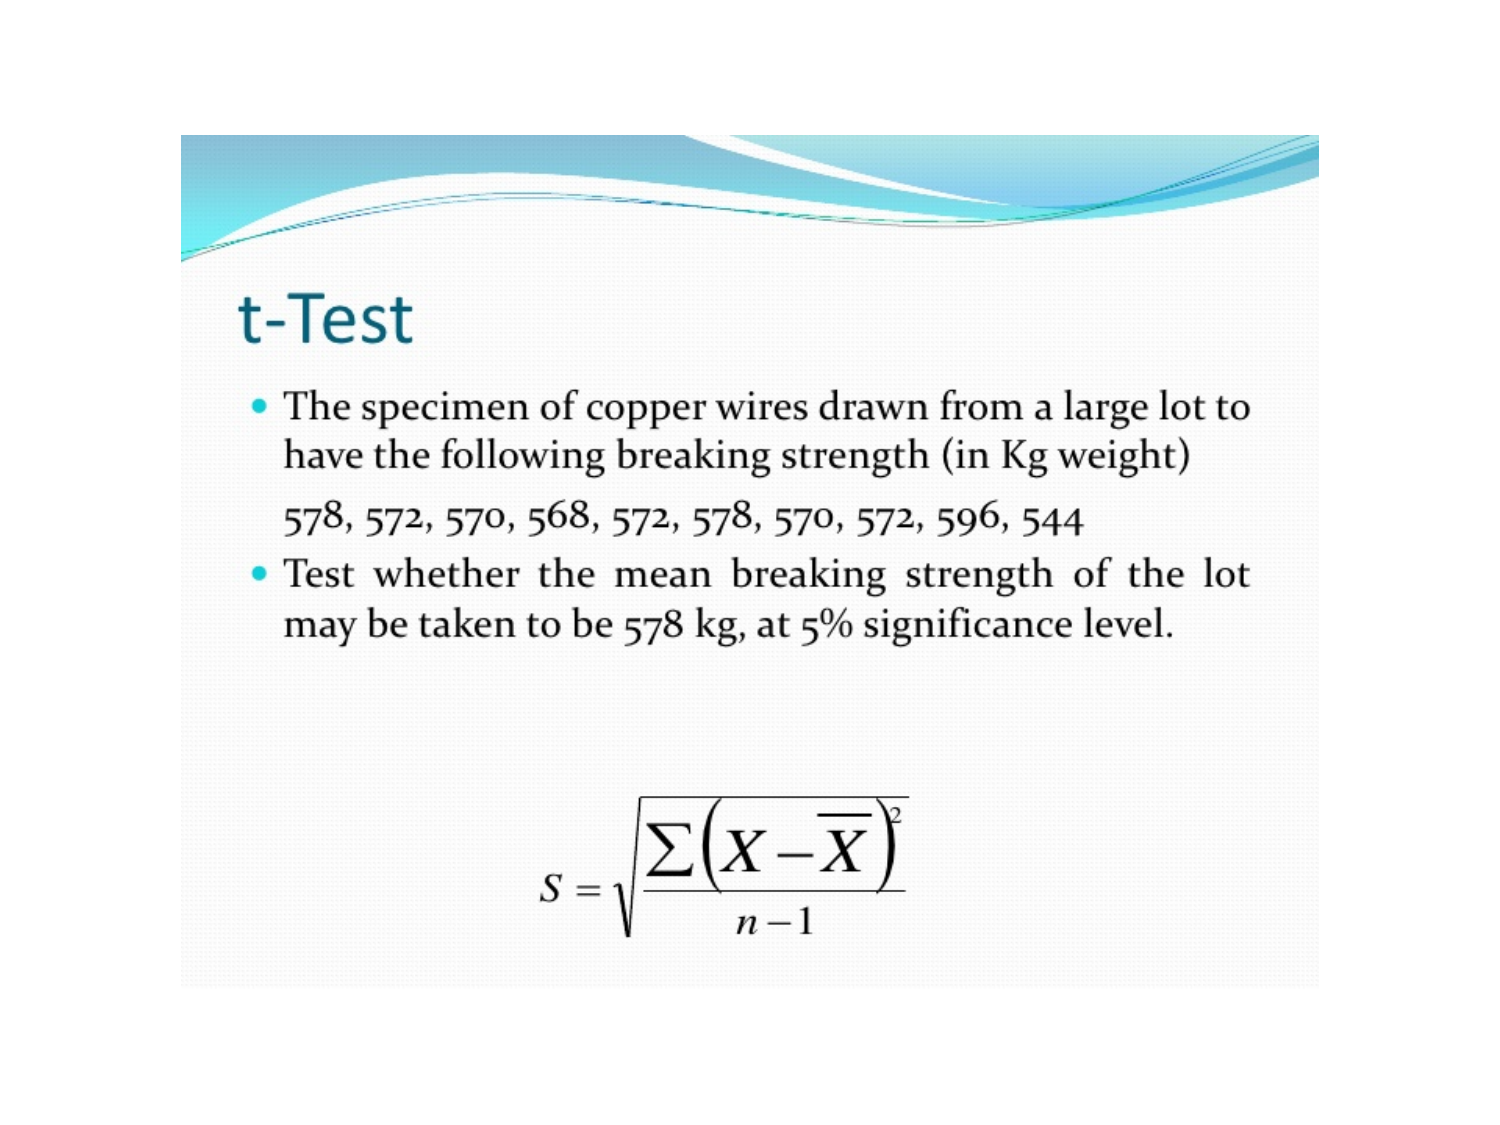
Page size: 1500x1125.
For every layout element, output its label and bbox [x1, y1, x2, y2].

picture [180, 135, 1319, 990]
